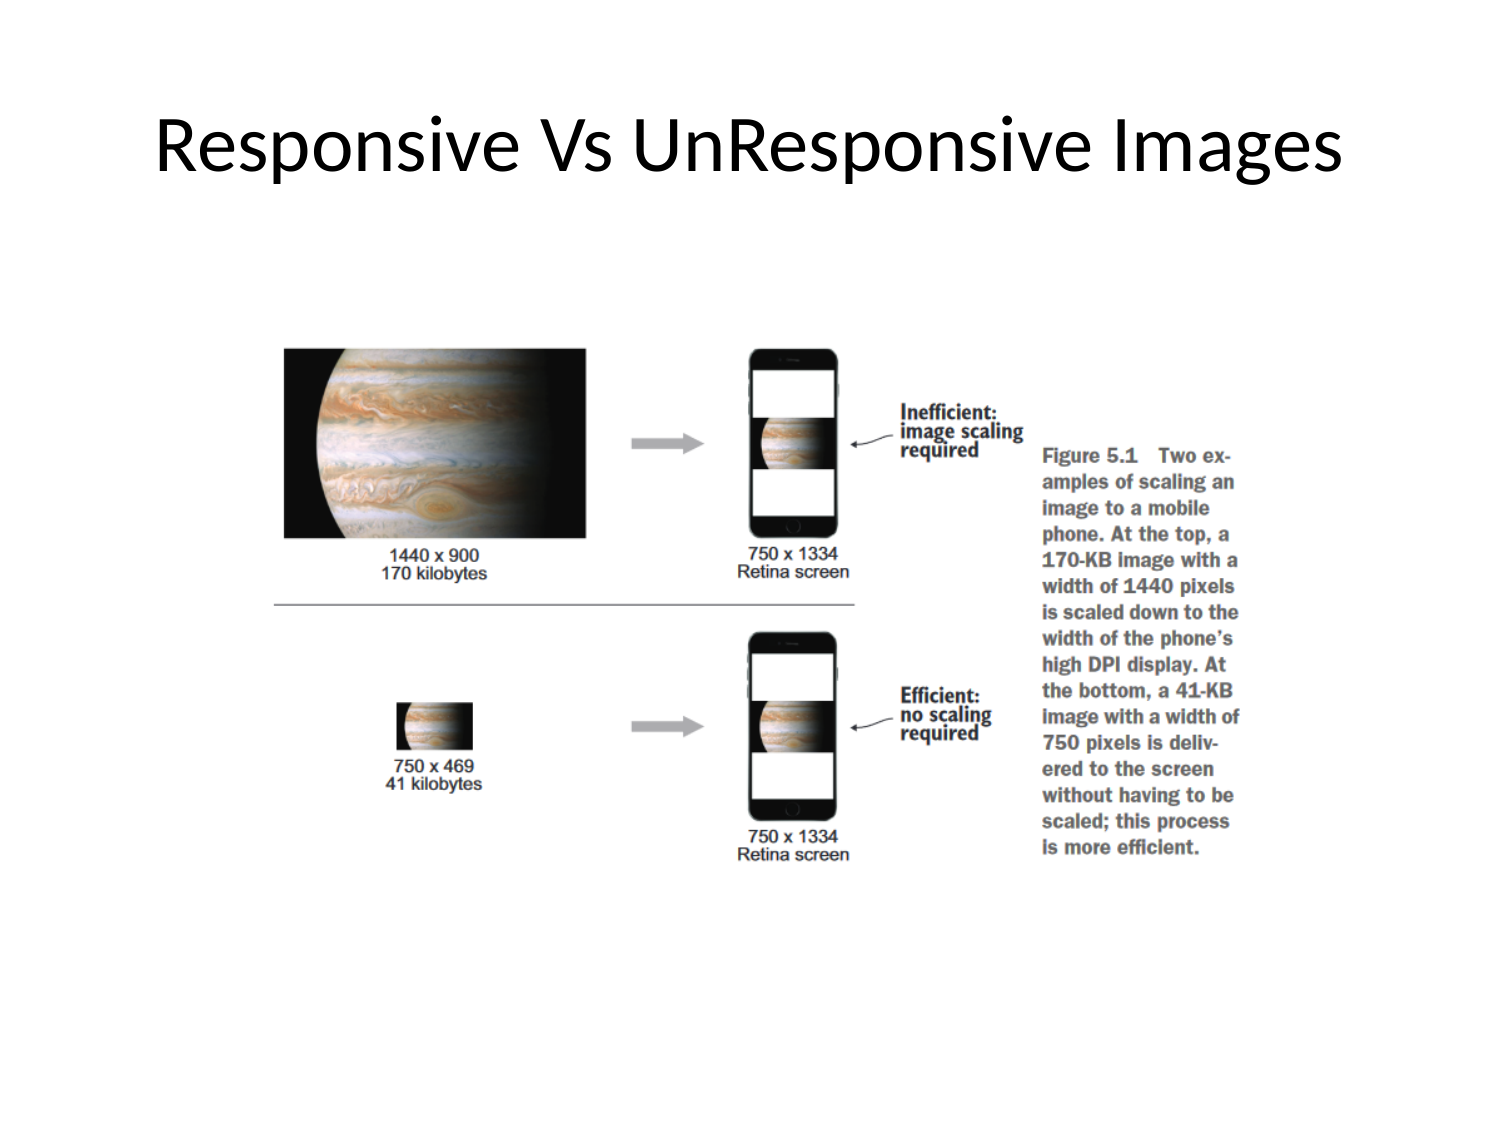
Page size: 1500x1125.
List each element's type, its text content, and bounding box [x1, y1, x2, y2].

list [229, 329, 1271, 939]
title Responsive Vs UnResponsive Images [75, 45, 1425, 233]
